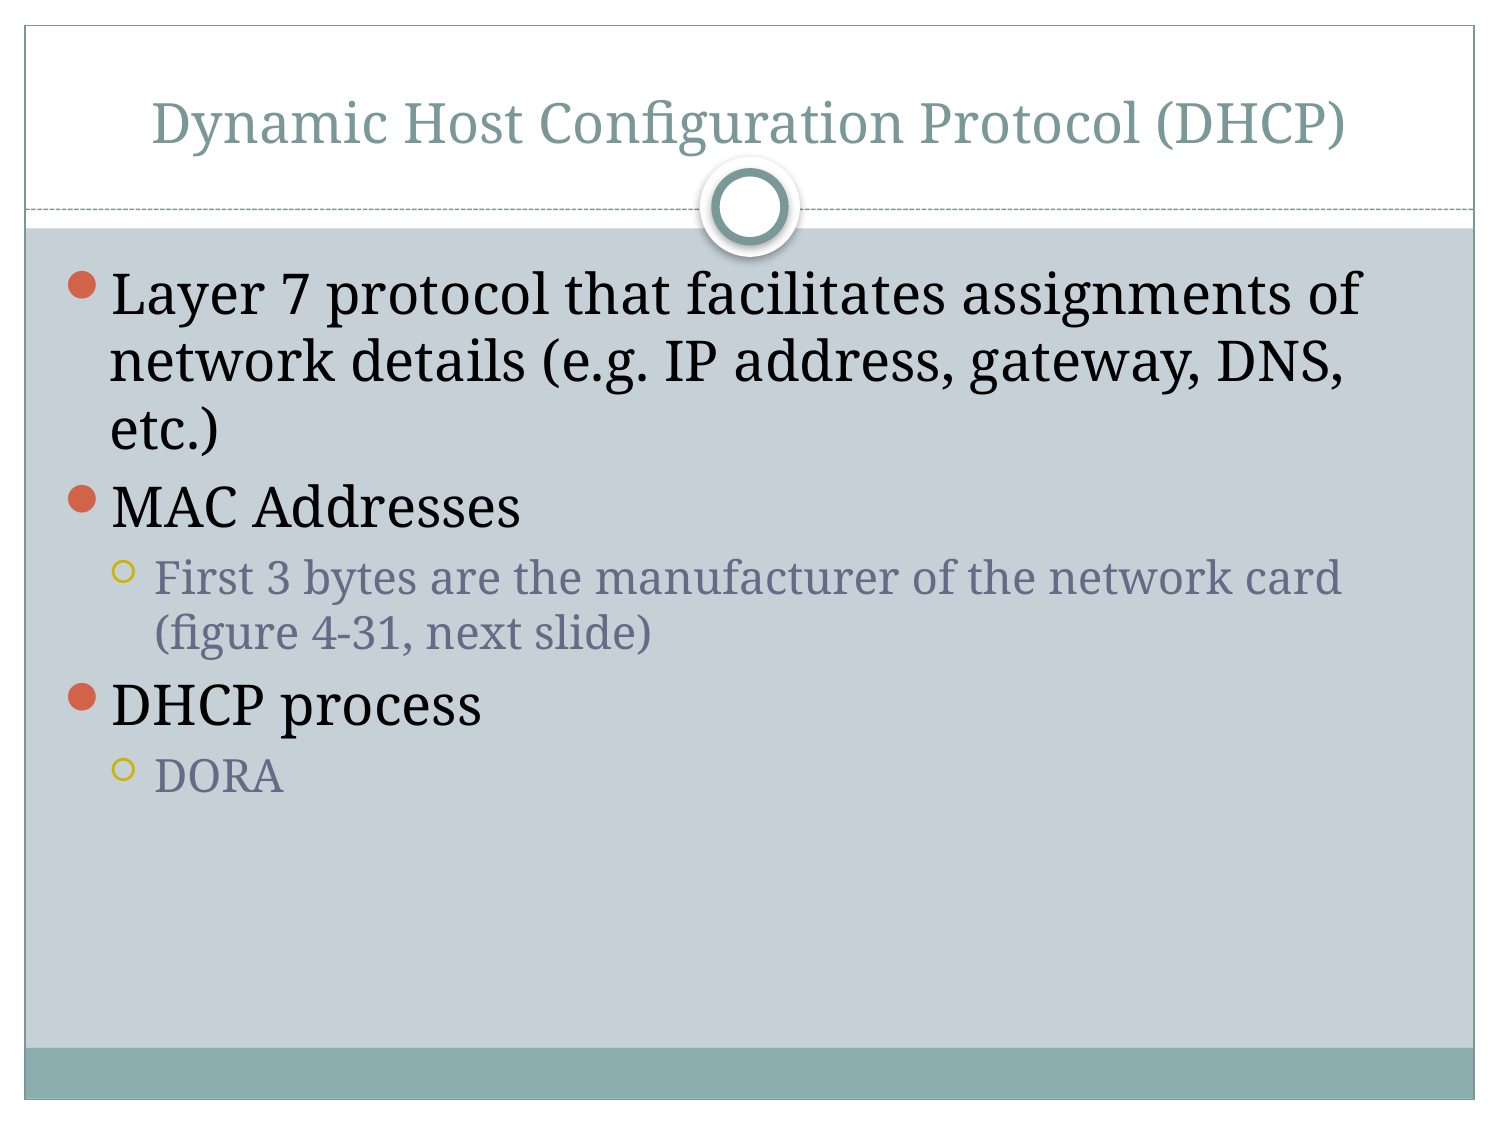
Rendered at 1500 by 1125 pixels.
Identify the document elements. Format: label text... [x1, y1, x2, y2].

title Dynamic Host Configuration Protocol (DHCP) [49, 37, 1450, 162]
list Layer 7 protocol that facilitates assignments of network details (e.g. IP address, gateway, DNS, etc.) MAC Addresses First 3 bytes are the manufacturer of the network card (figure 4-31, next slide) DHCP process DORA [49, 250, 1445, 1001]
